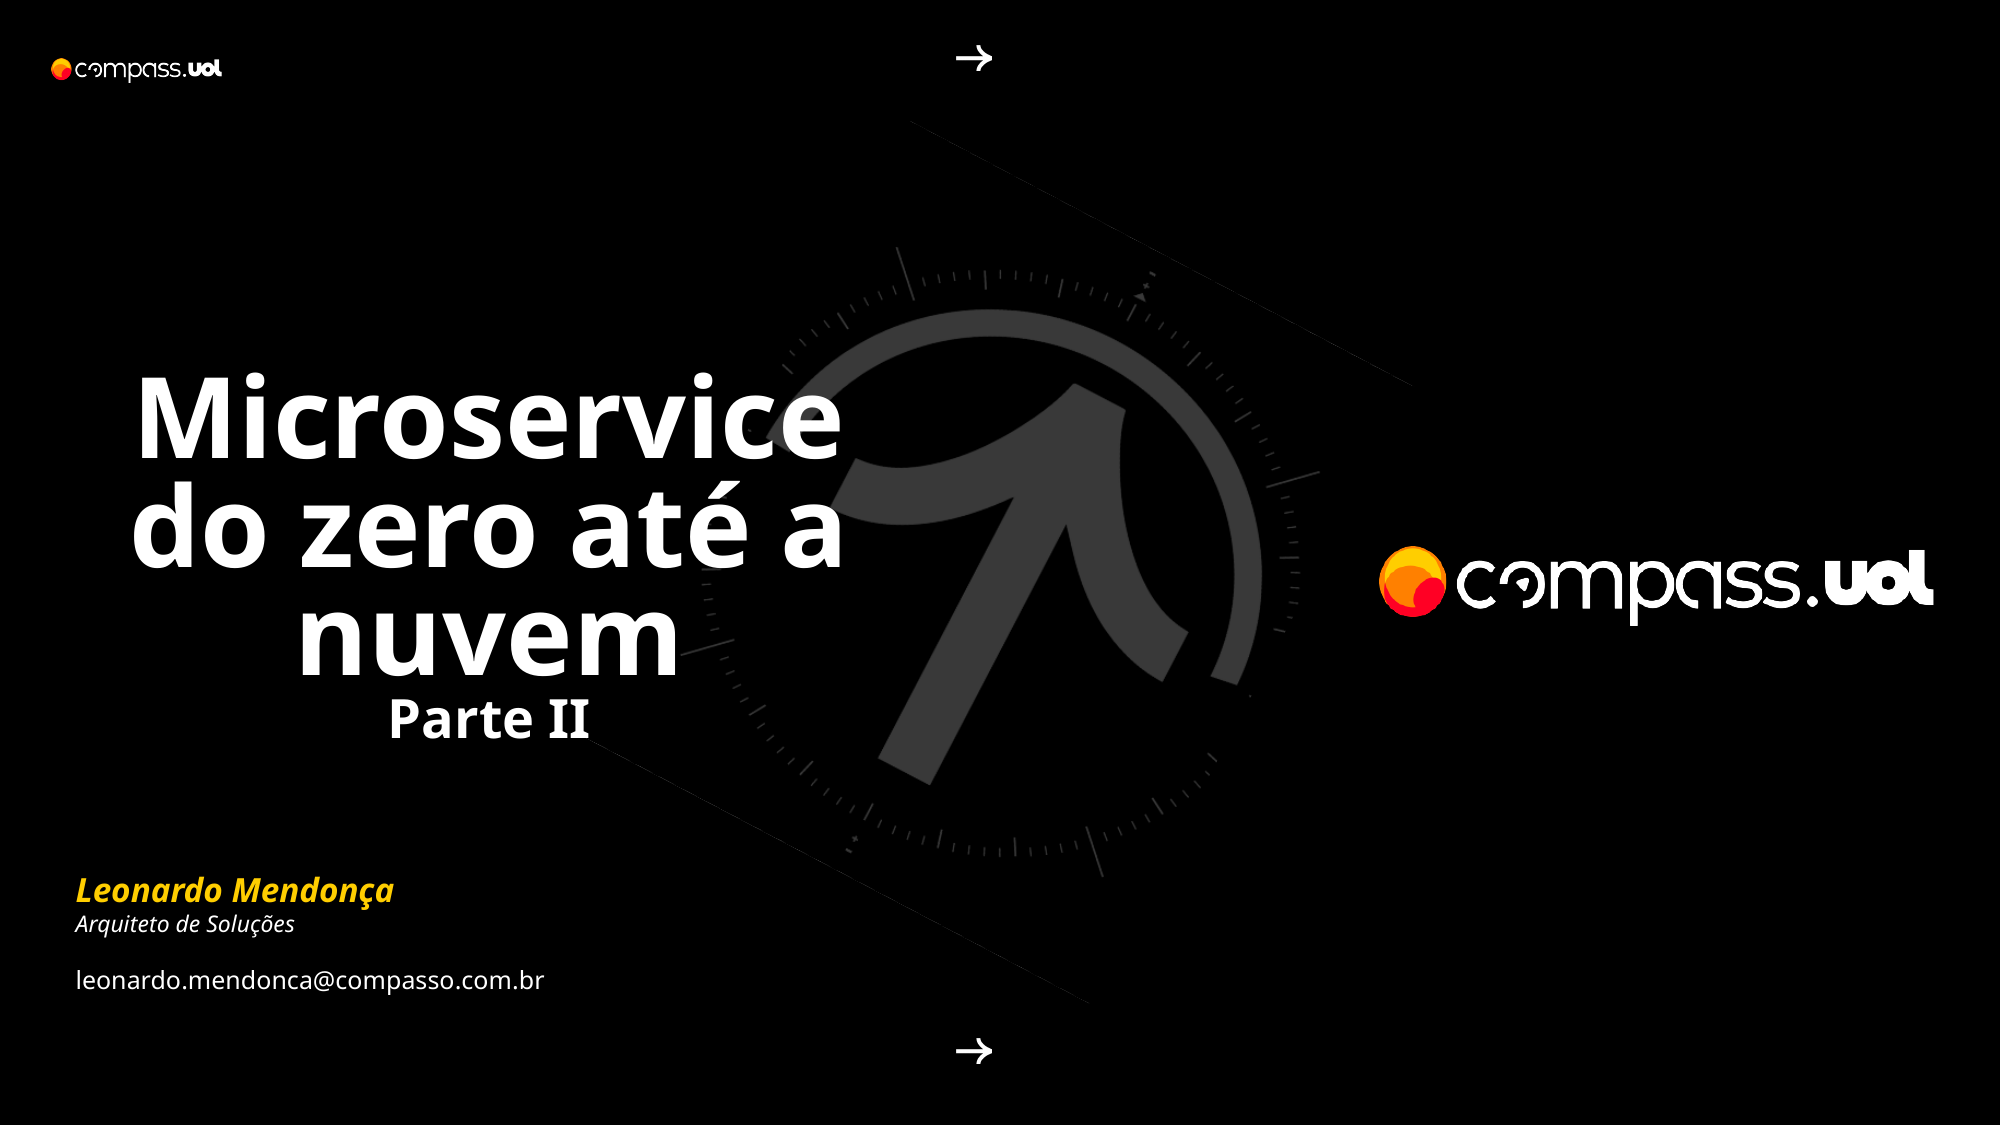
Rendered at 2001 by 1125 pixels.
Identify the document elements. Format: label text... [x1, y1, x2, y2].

picture [957, 46, 992, 71]
text_box Microservice do zero até a nuvem Parte II [59, 383, 709, 739]
text_box Leonardo Mendonça Arquiteto de Soluções leonardo.mendonca@compasso.com.br [60, 862, 635, 1002]
picture [591, 122, 1415, 1003]
picture [957, 1039, 992, 1064]
picture [51, 58, 222, 83]
picture [1379, 546, 1934, 626]
